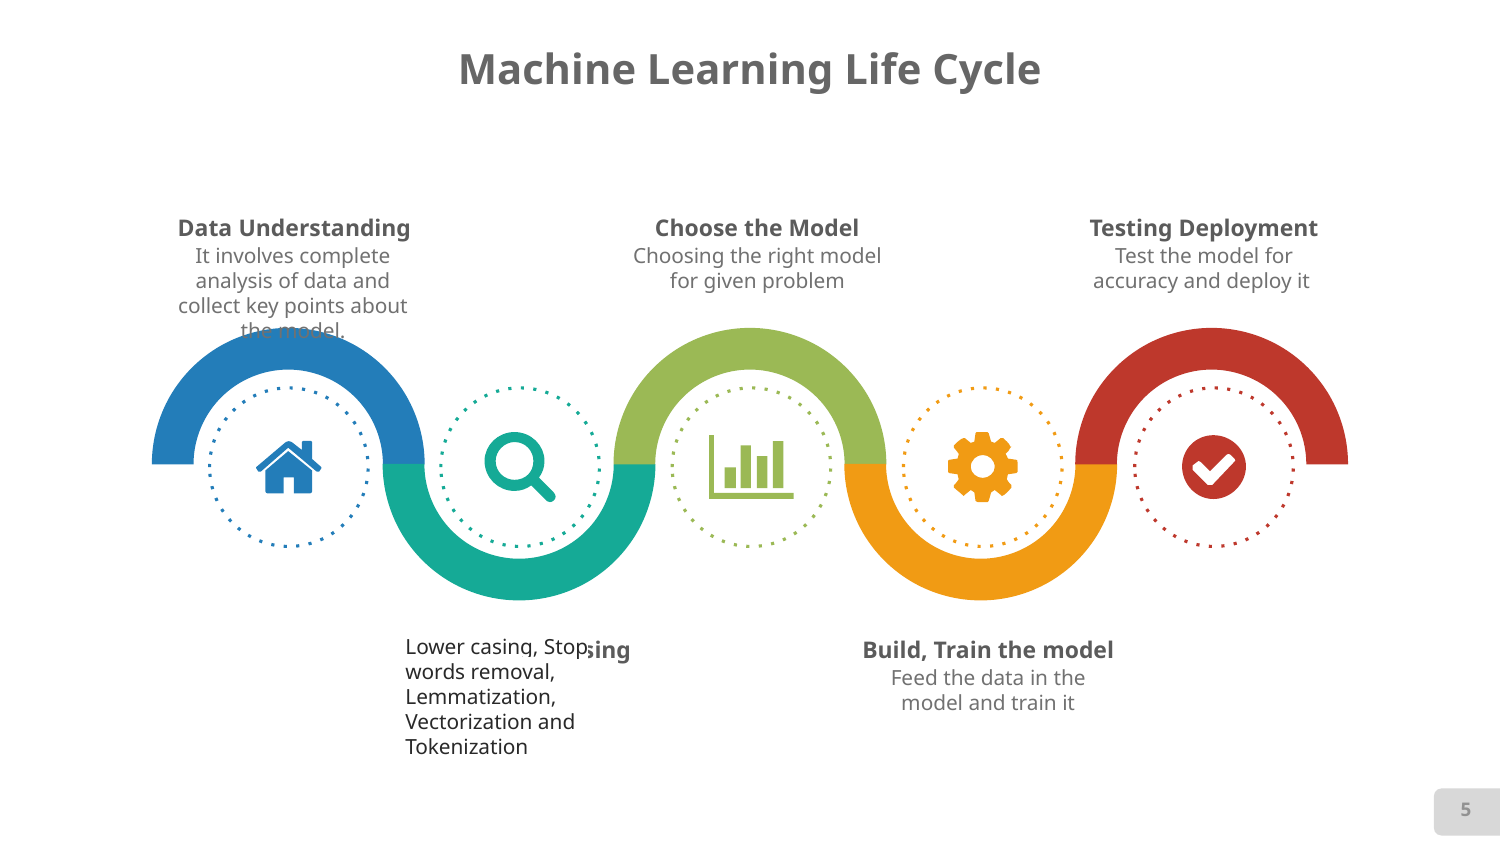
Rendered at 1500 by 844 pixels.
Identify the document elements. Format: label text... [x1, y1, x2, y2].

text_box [1074, 213, 1334, 294]
text_box [1134, 387, 1294, 547]
text_box [672, 387, 831, 547]
text_box [1075, 327, 1349, 465]
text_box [628, 213, 887, 294]
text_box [390, 633, 650, 698]
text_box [163, 213, 425, 294]
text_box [858, 635, 1118, 716]
title Machine Learning Life Cycle [287, 63, 1213, 122]
text_box [484, 432, 556, 503]
text_box [151, 328, 425, 465]
text_box [209, 387, 369, 547]
text_box [844, 463, 1118, 601]
text_box [903, 387, 1063, 547]
text_box [256, 440, 322, 494]
text_box [709, 435, 794, 499]
text_box [1182, 435, 1246, 500]
text_box [440, 387, 600, 547]
text_box [613, 327, 887, 465]
text_box [948, 432, 1018, 503]
slide_number ‹#› [1434, 788, 1498, 834]
text_box [382, 463, 656, 601]
